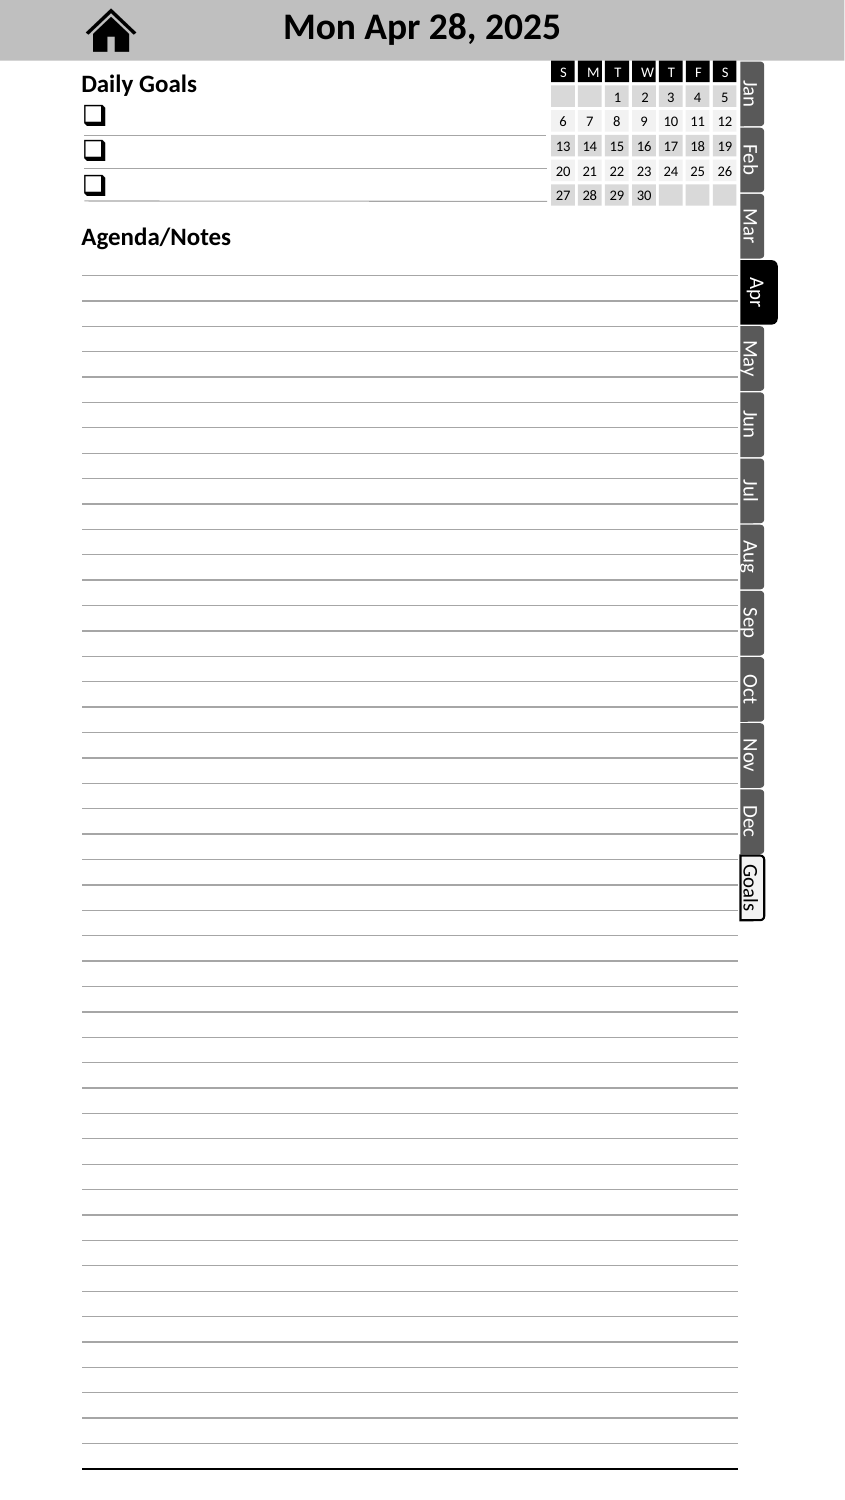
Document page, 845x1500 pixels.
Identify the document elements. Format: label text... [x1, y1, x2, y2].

list Mon Apr 28, 2025 [190, 0, 655, 61]
picture [82, 1, 140, 59]
